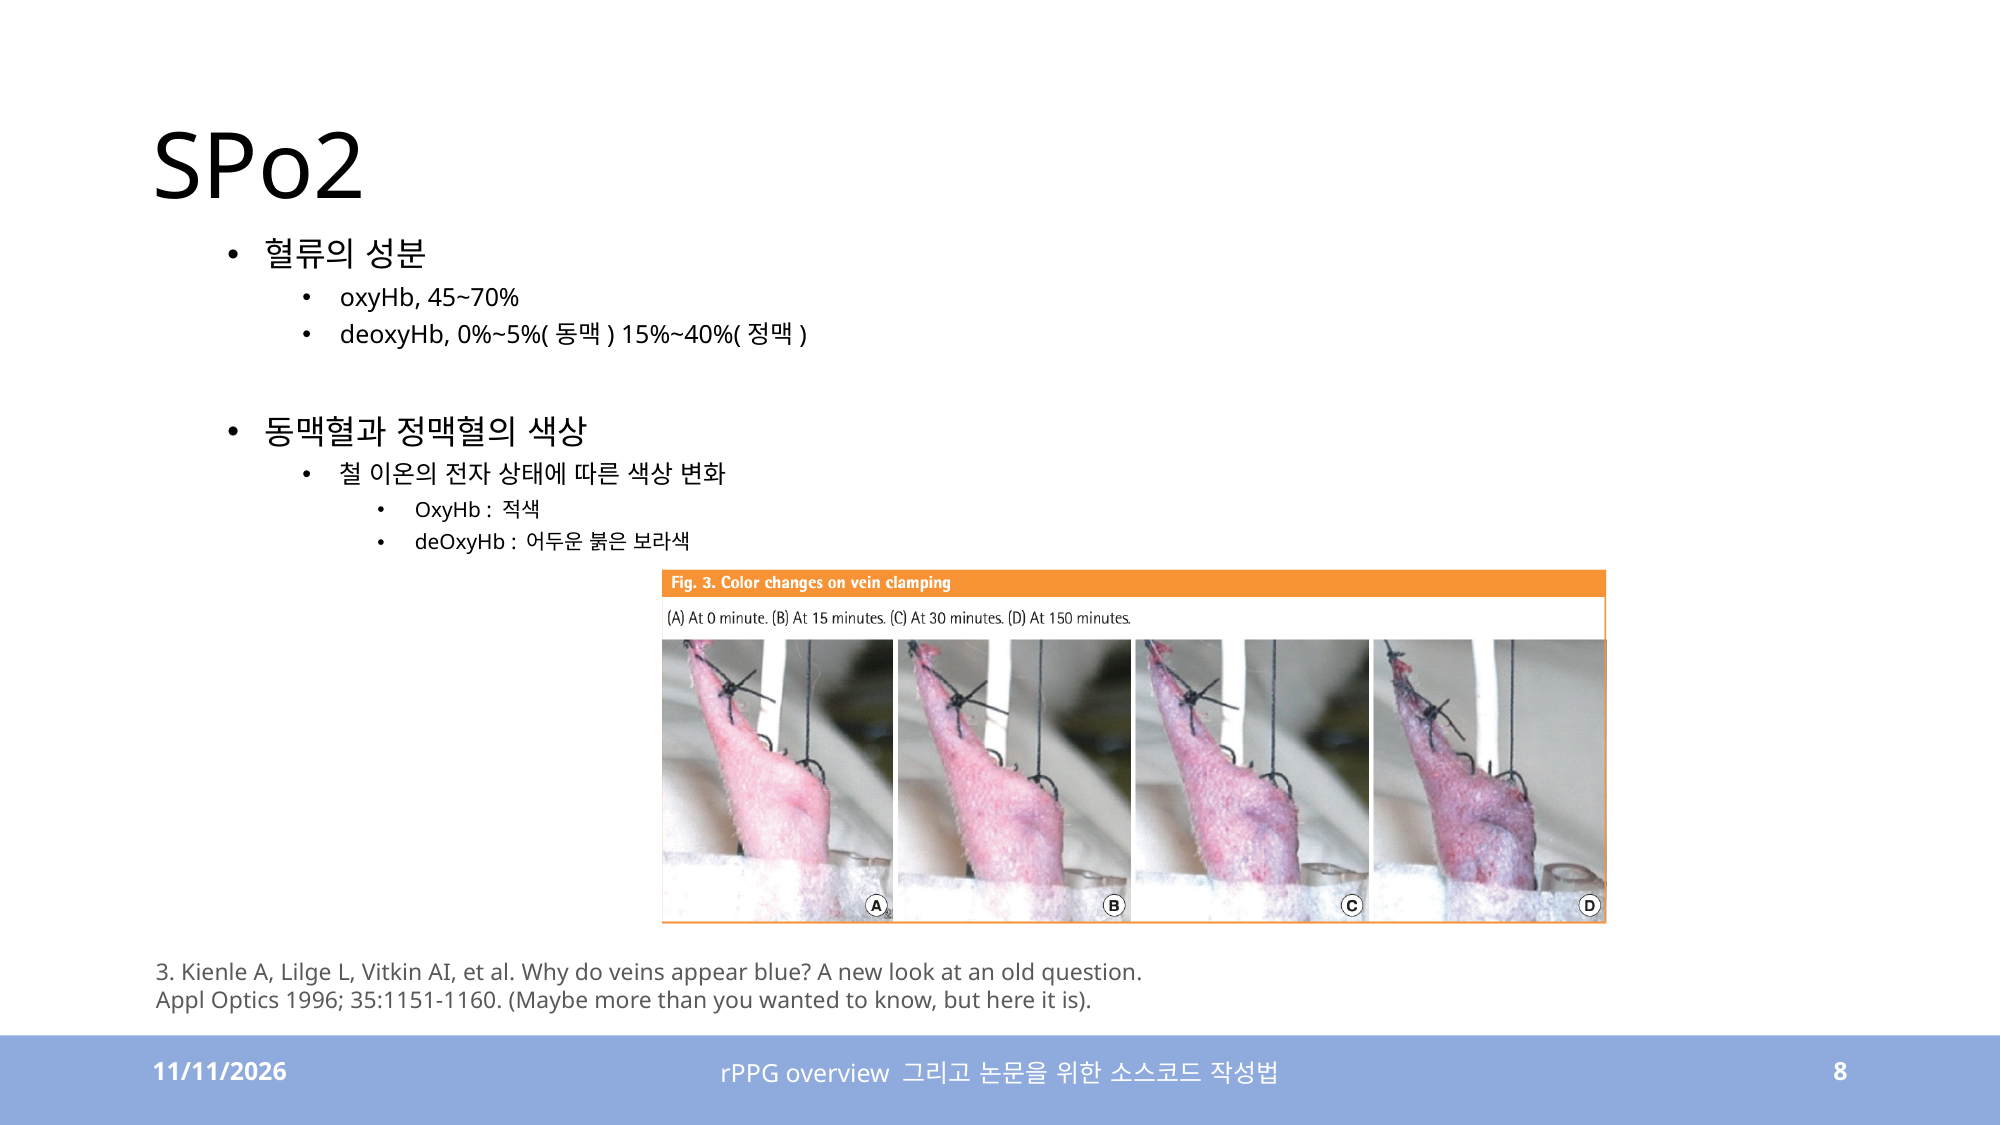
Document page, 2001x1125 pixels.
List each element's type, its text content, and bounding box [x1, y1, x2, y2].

title SPo2 [137, 59, 1863, 230]
slide_number 8 [1412, 1042, 1863, 1103]
picture [662, 565, 1611, 930]
footer rPPG overview 그리고 논문을 위한 소스코드 작성법 [662, 1042, 1338, 1103]
list 혈류의 성분 oxyHb, 45~70% deoxyHb, 0%~5%(동맥) 15%~40%(정맥) 동맥혈과 정맥혈의 색상 철 이온의 전자 상태에 따른 색상 변화 OxyHb : 적색 deOxyHb : 어두운 붉은 보라색 [137, 230, 1863, 945]
text_box 3. Kienle A, Lilge L, Vitkin AI, et al. Why do veins appear blue? A new look at an old question. Appl Optics 1996; 35:1151-1160. (Maybe more than you wanted to know, but here it is). [141, 950, 1166, 1021]
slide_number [137, 1042, 588, 1103]
